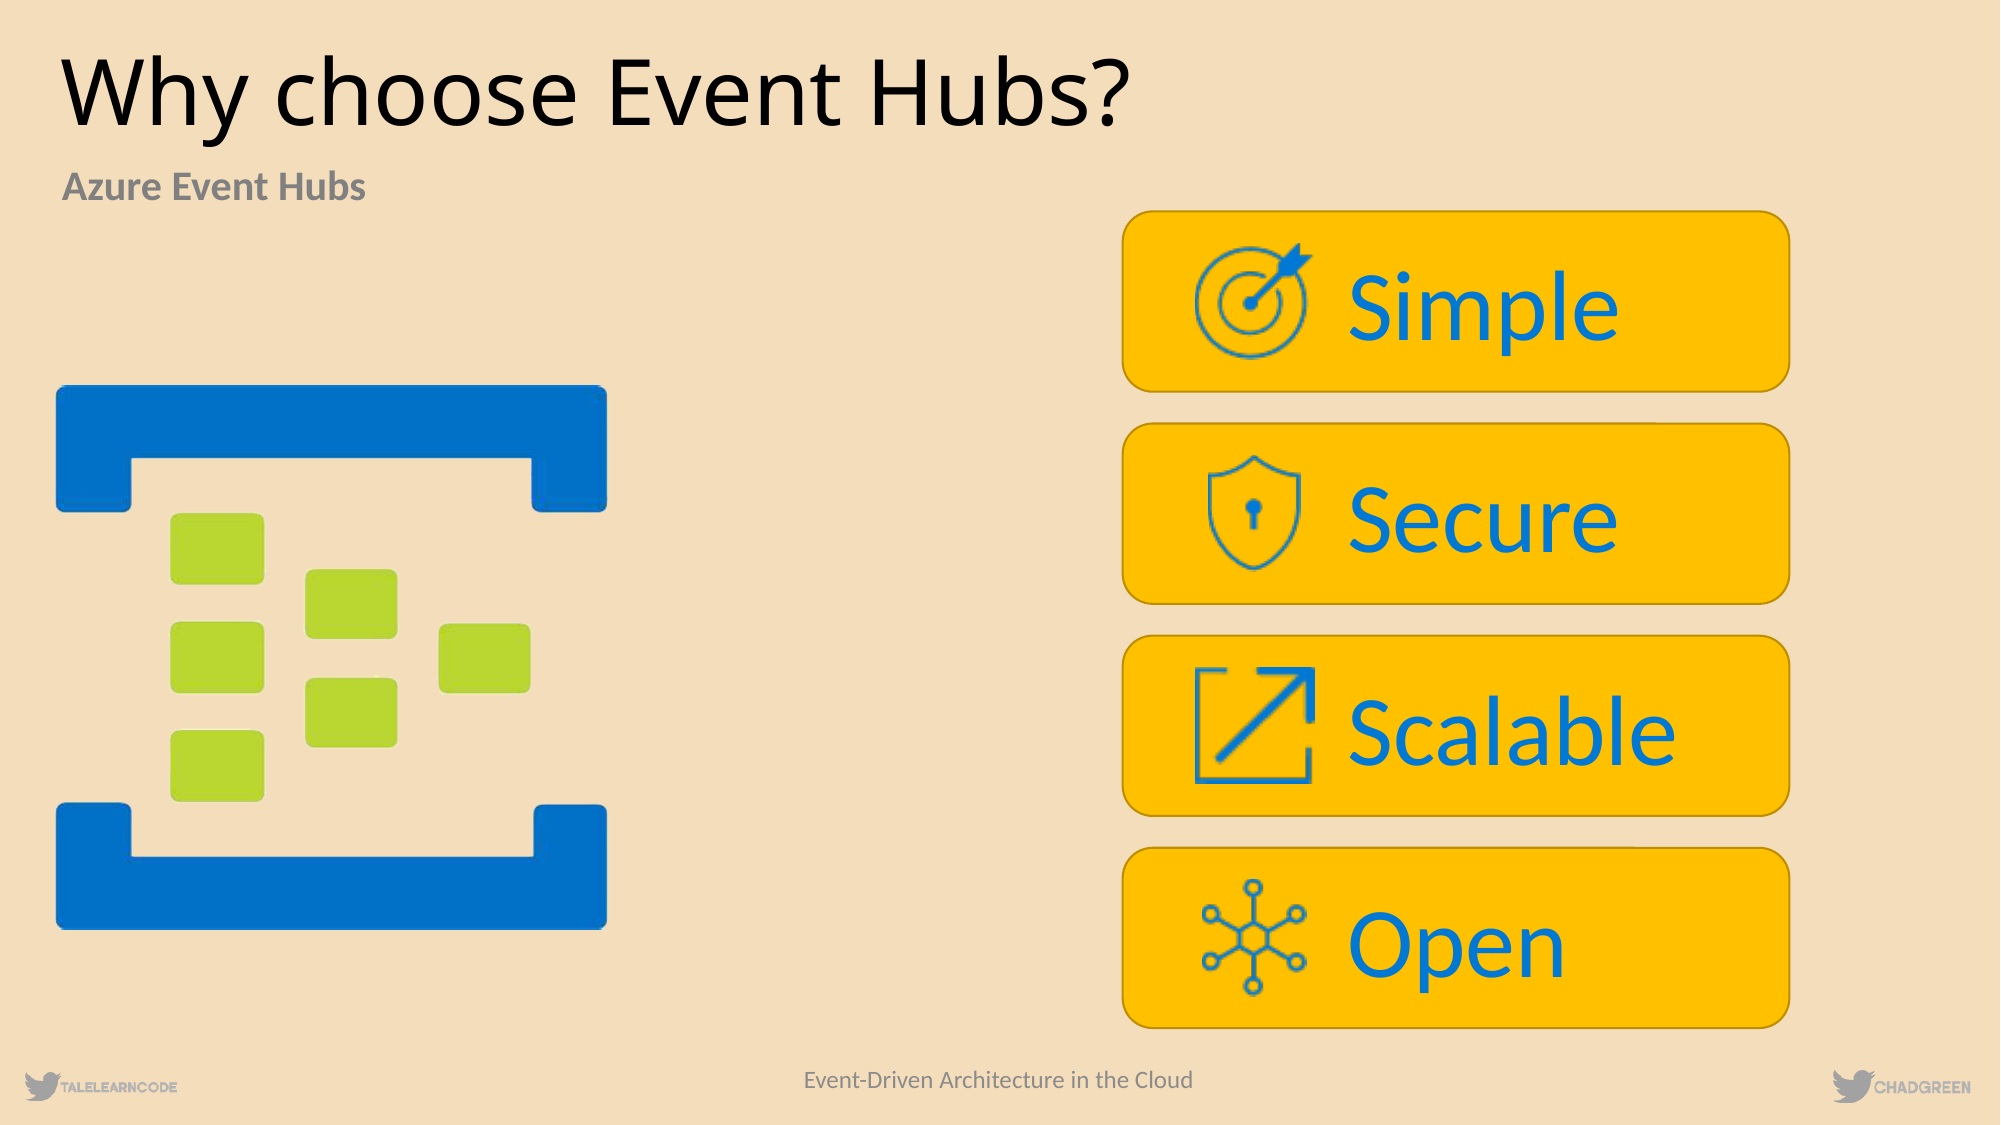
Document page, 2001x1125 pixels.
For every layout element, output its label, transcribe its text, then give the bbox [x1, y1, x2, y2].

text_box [1122, 423, 1790, 604]
picture [45, 385, 618, 930]
text_box Azure Event Hubs [46, 156, 1955, 217]
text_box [1122, 635, 1790, 816]
title Why choose Event Hubs? [45, 35, 1954, 157]
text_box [1122, 211, 1790, 392]
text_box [1122, 847, 1790, 1029]
